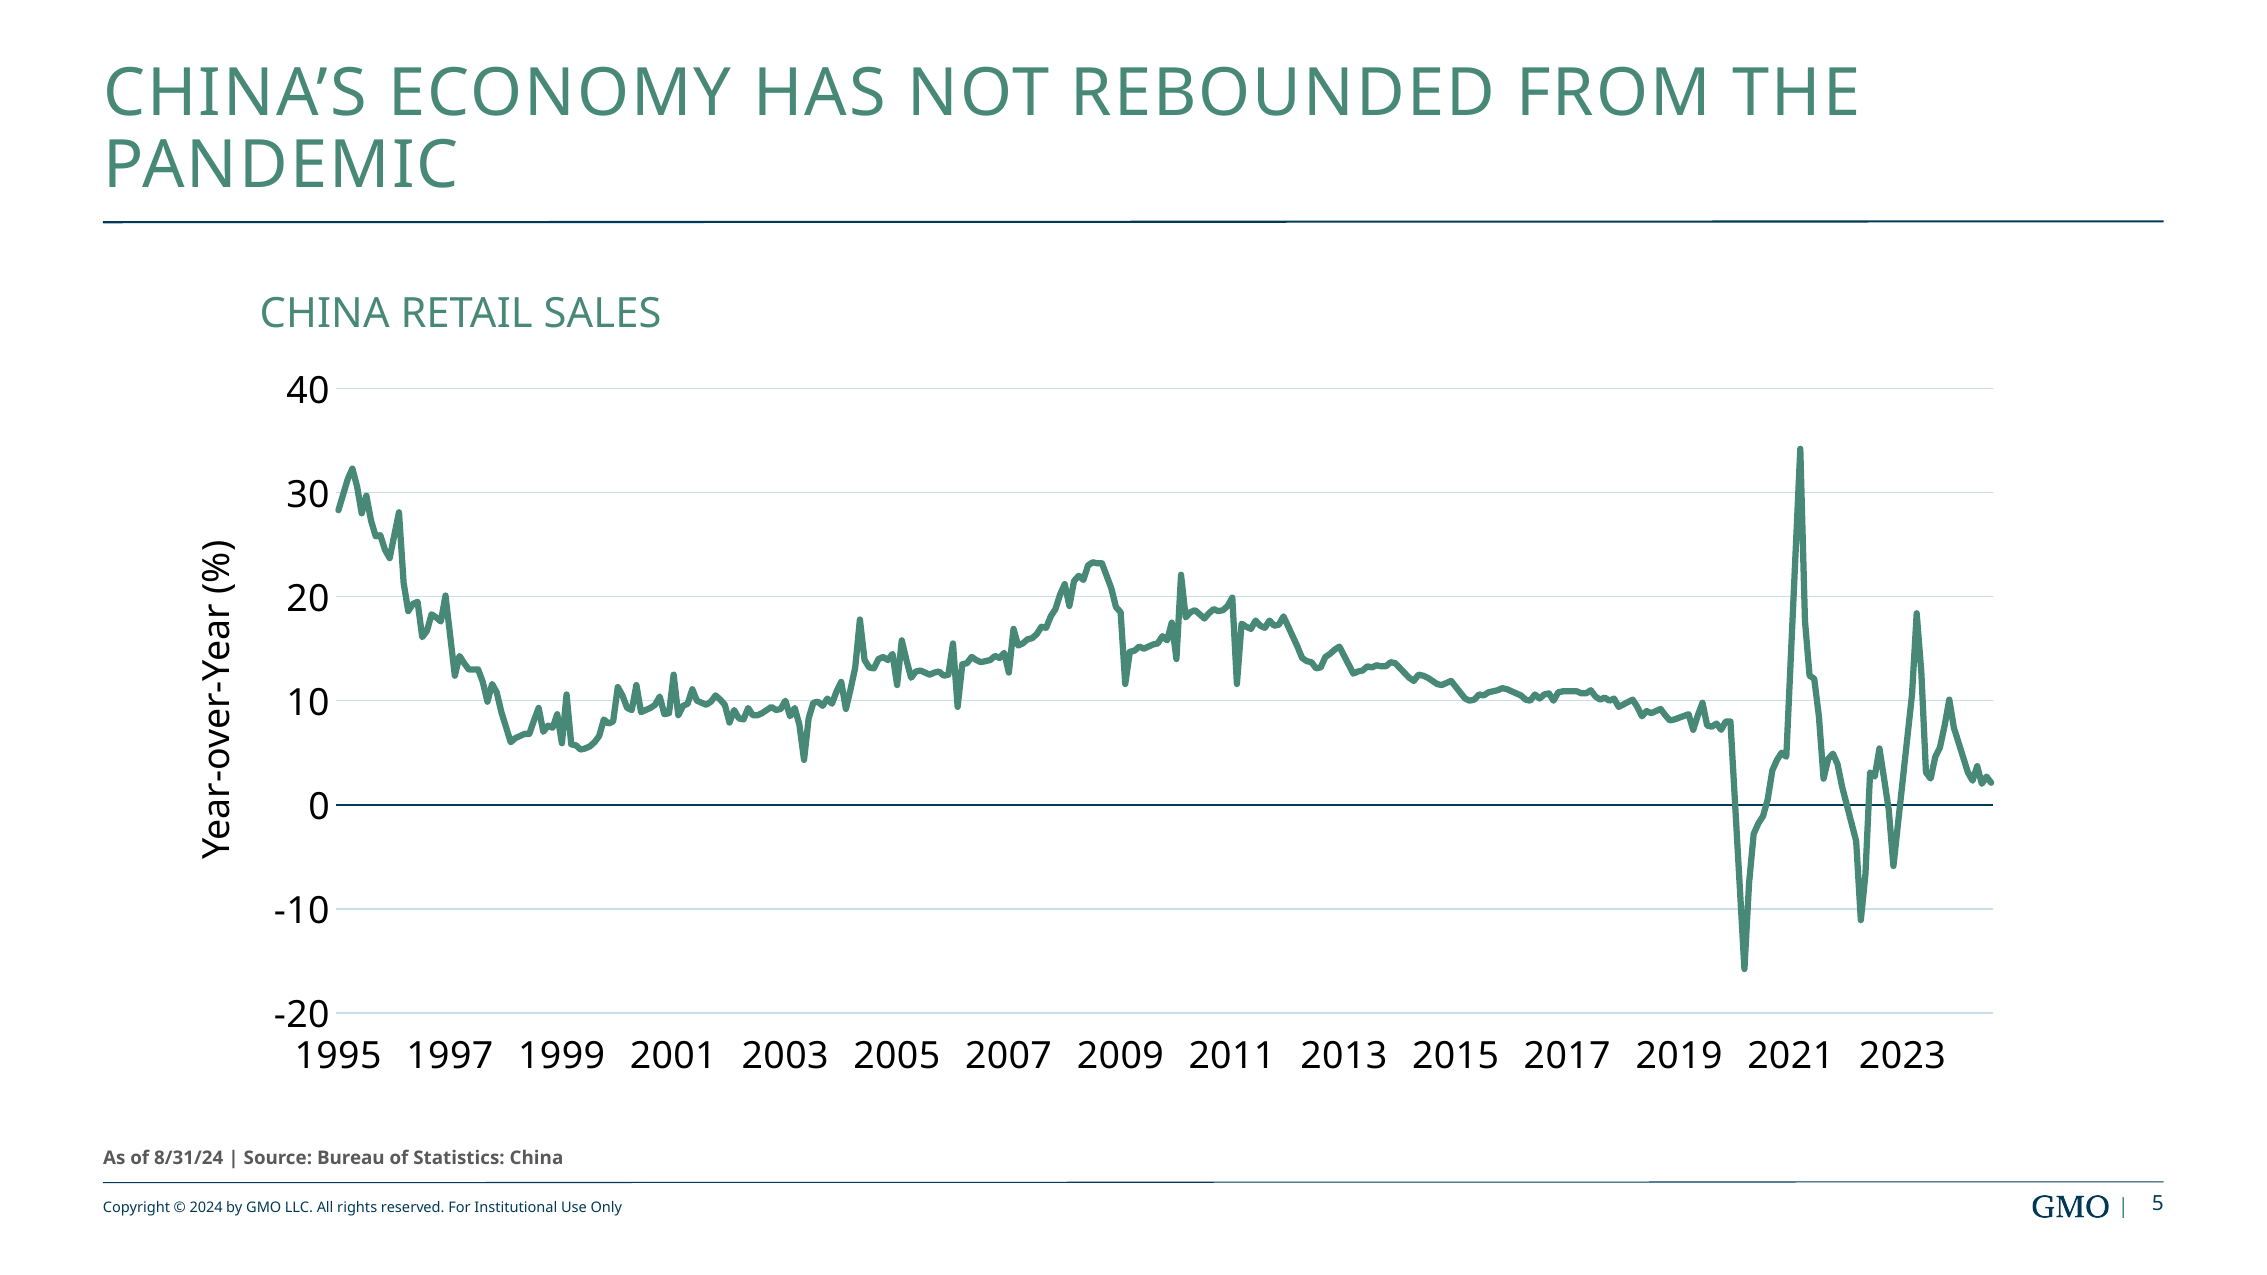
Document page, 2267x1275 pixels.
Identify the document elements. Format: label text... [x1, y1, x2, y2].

text_box CHINA RETAIL SALES [259, 278, 1364, 344]
picture [537, 1204, 543, 1212]
picture [480, 1204, 486, 1212]
picture [458, 1204, 463, 1212]
picture [495, 1202, 500, 1211]
list As of 8/31/24 | Source: Bureau of Statistics: China [103, 1089, 2164, 1169]
picture [504, 1202, 509, 1211]
picture [528, 1204, 535, 1212]
title China’s Economy Has Not Rebounded from the Pandemic [103, 75, 2164, 202]
picture [198, 1201, 204, 1208]
picture [138, 1204, 143, 1212]
picture [572, 1204, 577, 1212]
picture [174, 1201, 184, 1212]
picture [579, 1204, 585, 1212]
text_box Year-over-Year (%) [184, 387, 243, 1013]
picture [190, 1201, 196, 1210]
picture [411, 1204, 416, 1212]
picture [257, 1202, 262, 1212]
chart [243, 355, 2017, 1106]
picture [216, 1202, 222, 1212]
picture [227, 1201, 237, 1209]
picture [338, 1204, 343, 1212]
